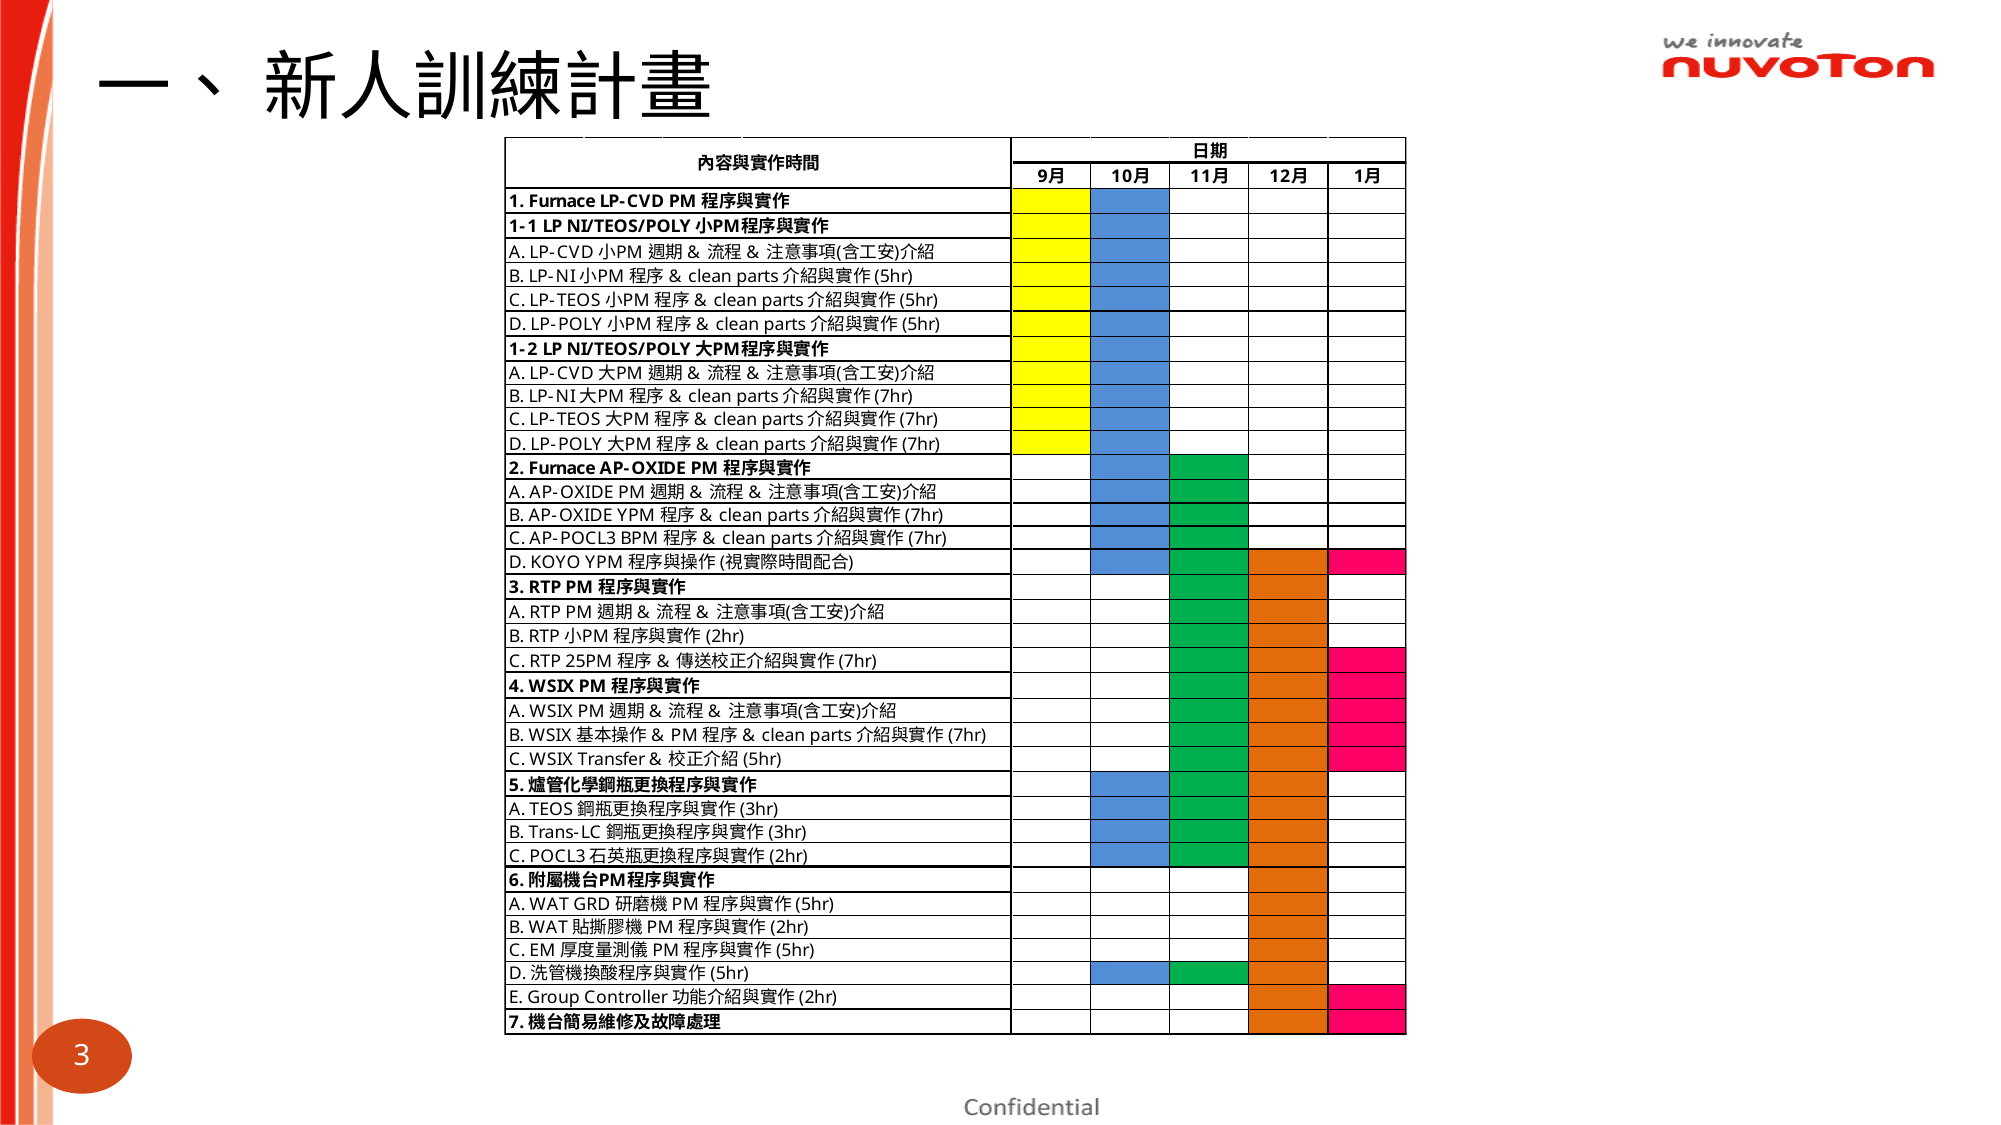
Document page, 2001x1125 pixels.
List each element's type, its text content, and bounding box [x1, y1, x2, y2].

slide_number 3 [31, 1018, 132, 1094]
picture [0, 0, 2000, 1125]
text_box 一、 新人訓練計畫 [81, 31, 1230, 136]
